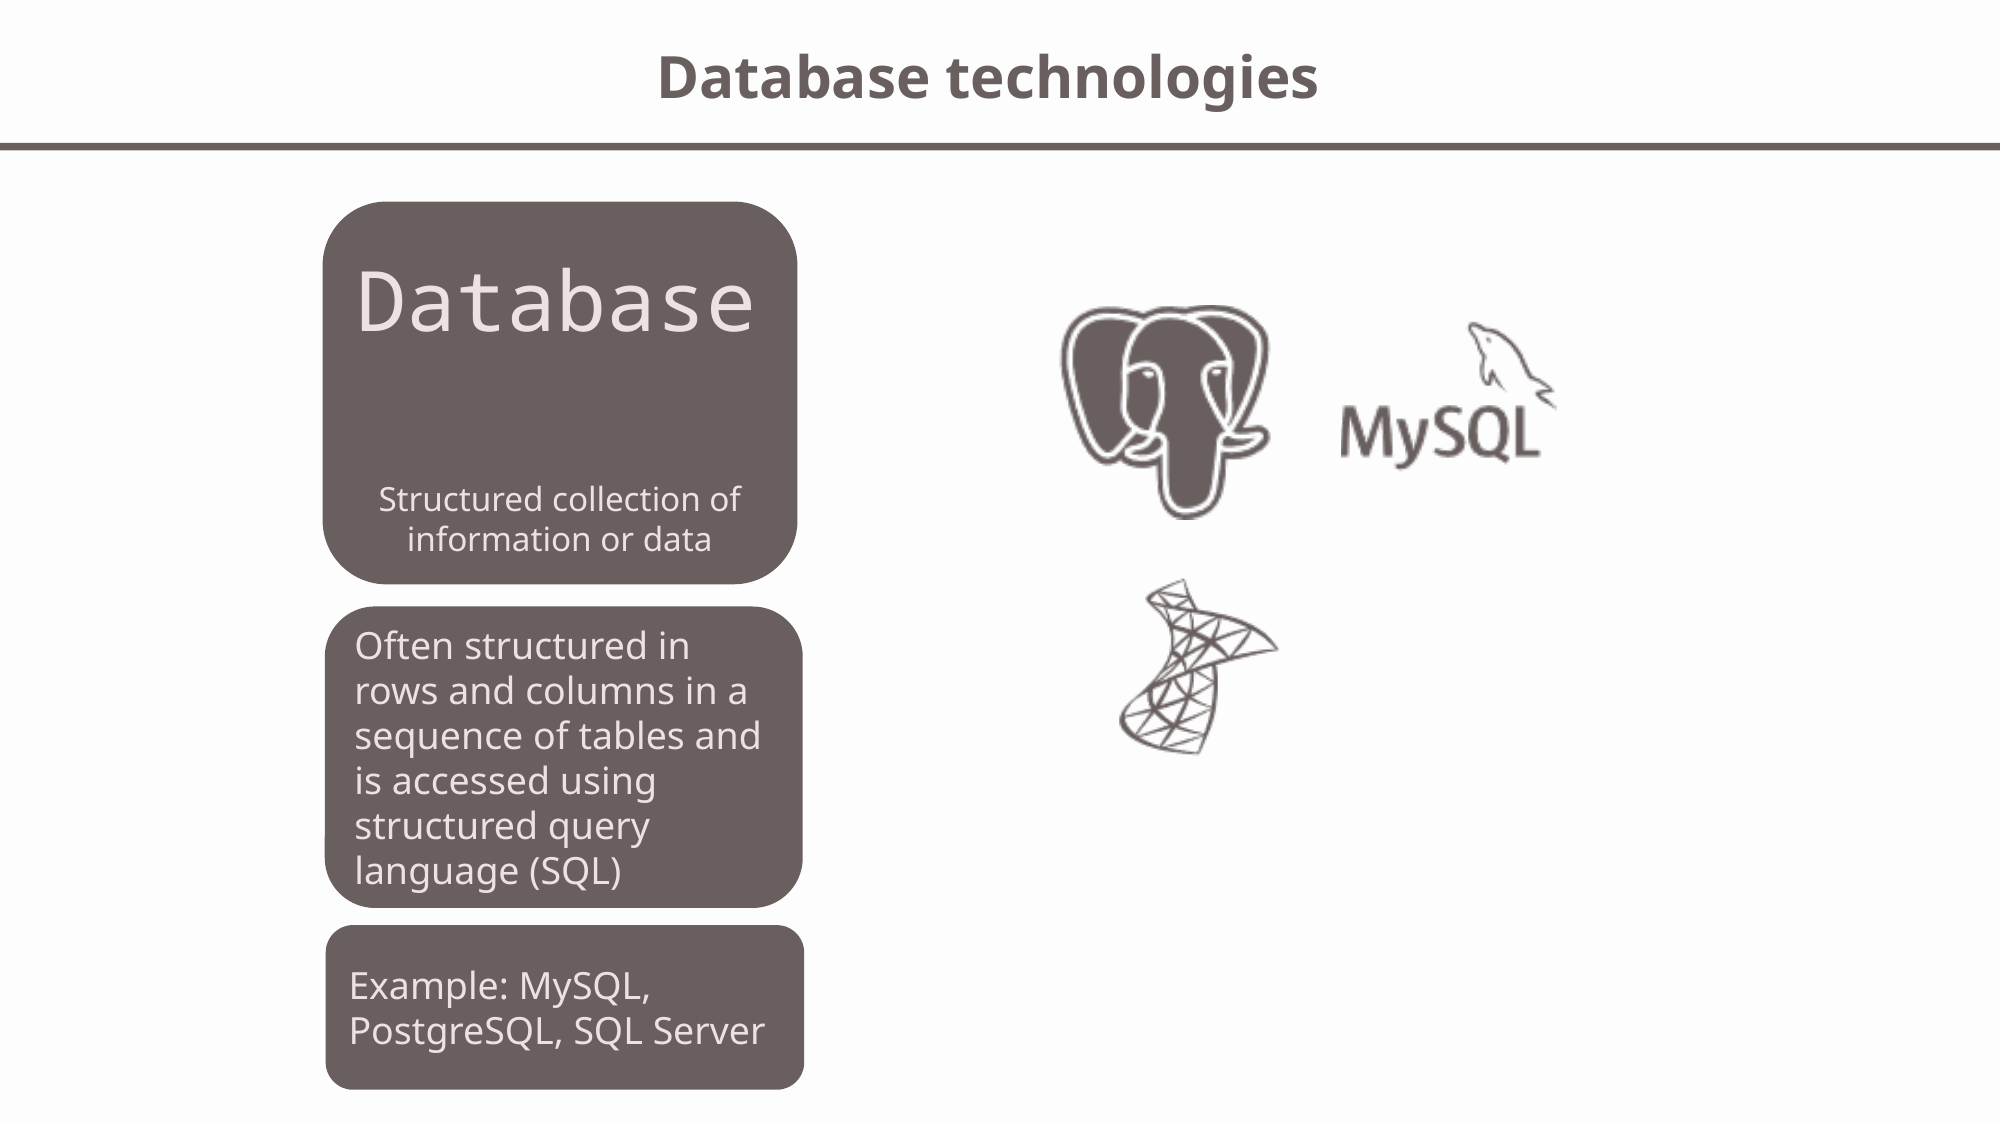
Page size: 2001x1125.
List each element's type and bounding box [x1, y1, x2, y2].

picture [1080, 546, 1318, 784]
text_box [0, 142, 2000, 151]
picture [1058, 305, 1273, 520]
text_box [324, 924, 806, 1091]
text_box [321, 200, 799, 586]
picture [1341, 287, 1557, 503]
text_box [166, 33, 1809, 118]
text_box [323, 605, 804, 910]
